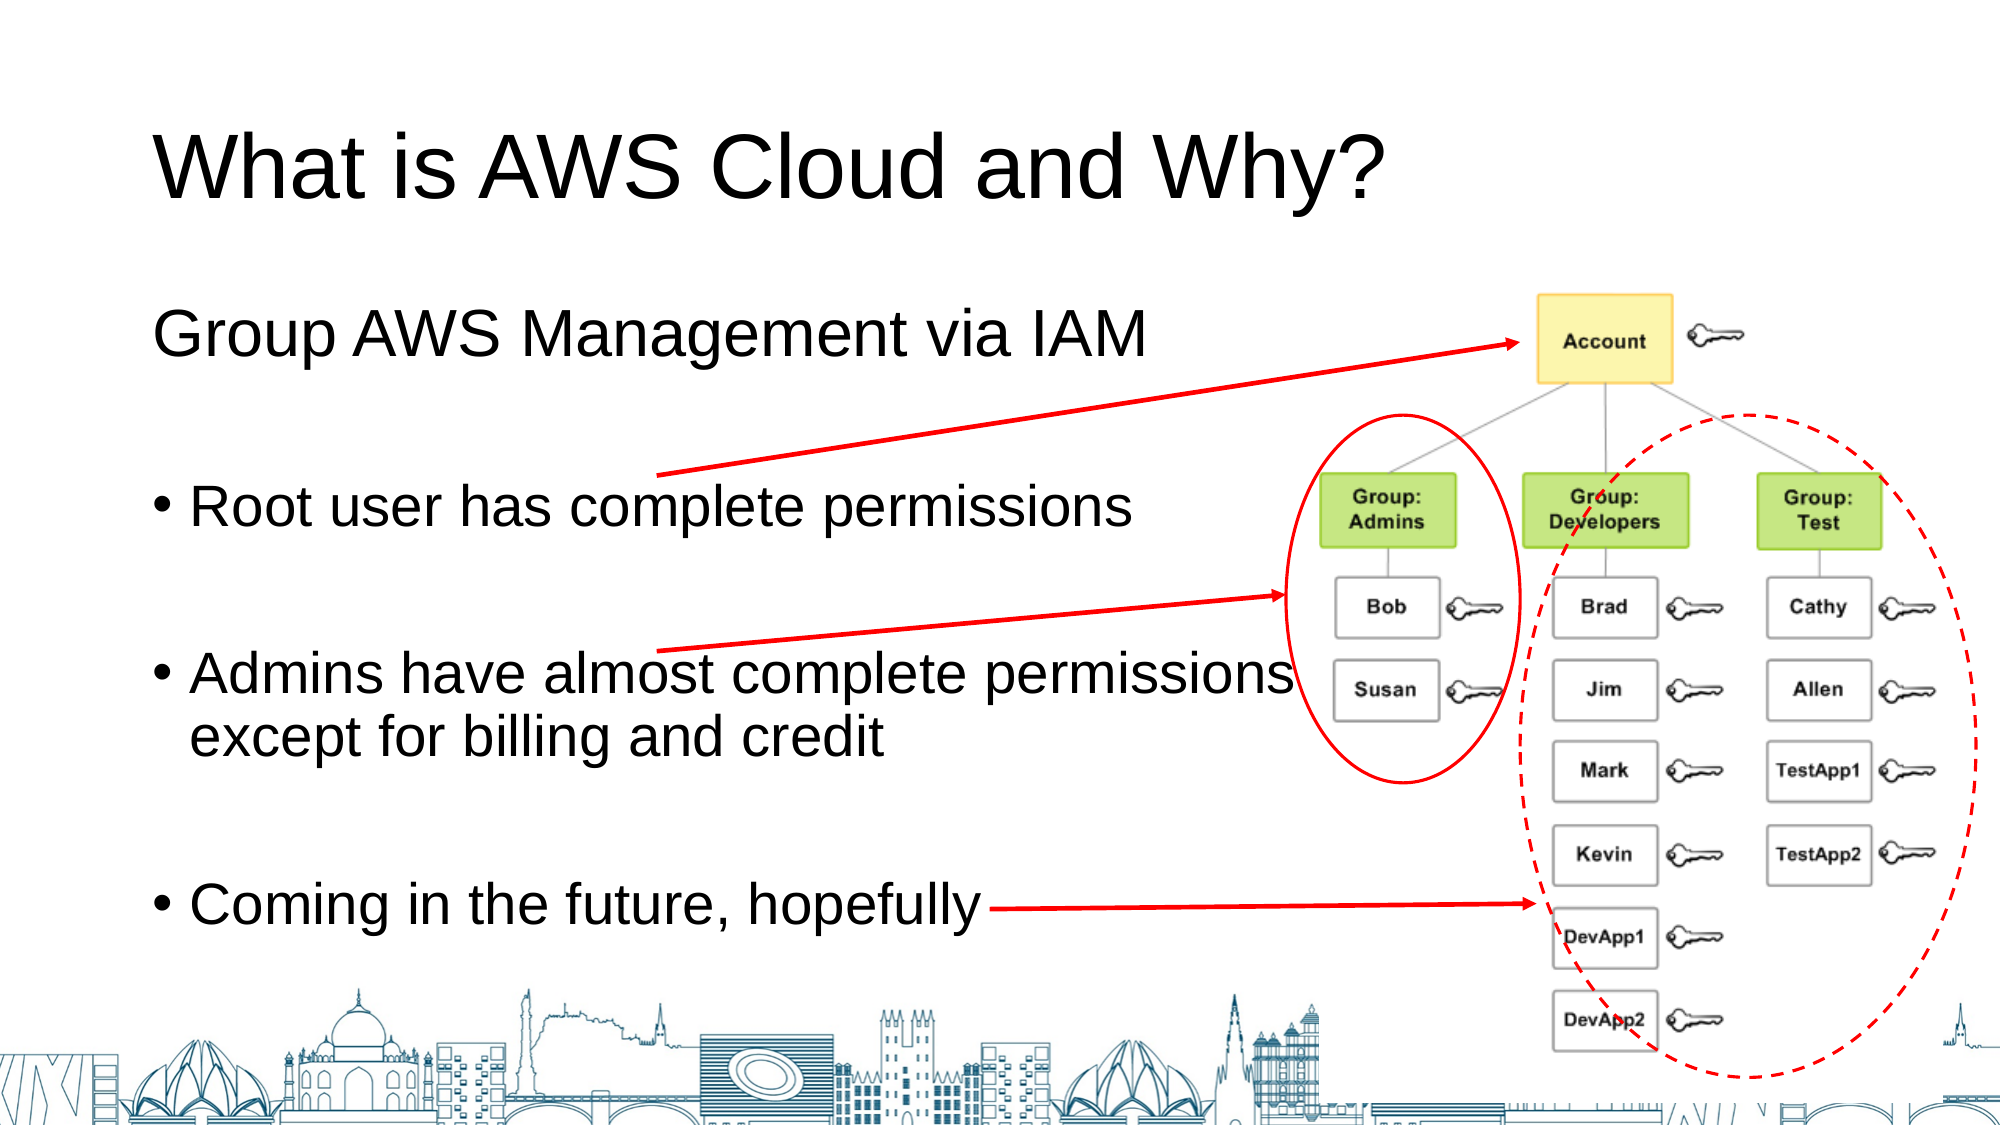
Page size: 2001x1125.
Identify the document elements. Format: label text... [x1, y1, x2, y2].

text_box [656, 342, 1520, 476]
list Group AWS Management via IAM Root user has complete permissions Admins have almost complete permissions except for billing and credit Coming in the future, hopefully [137, 291, 1319, 996]
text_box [656, 594, 1286, 652]
text_box [1285, 476, 1319, 729]
text_box [1943, 573, 1978, 921]
title What is AWS Cloud and Why? [137, 59, 1863, 278]
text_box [989, 903, 1537, 910]
picture [0, 0, 2000, 1125]
